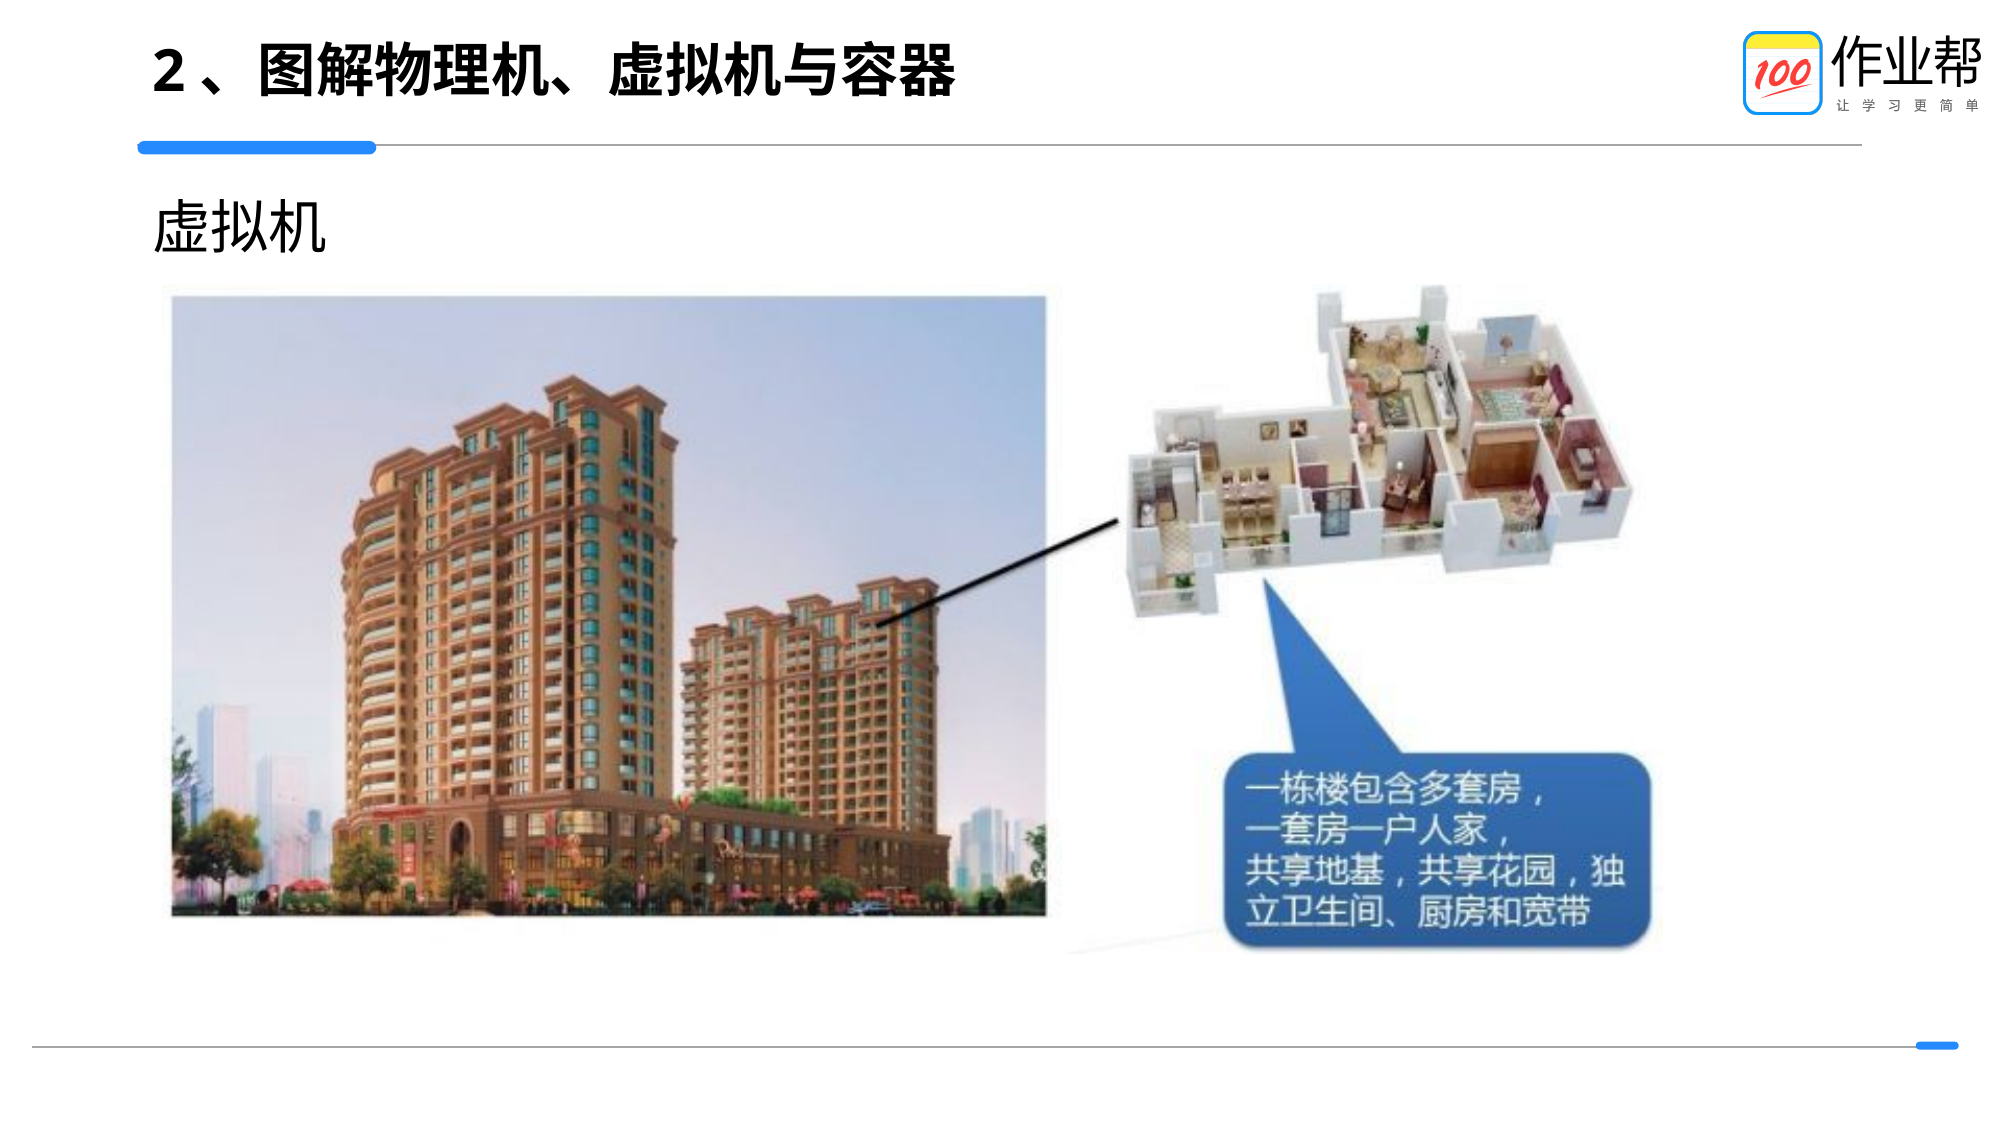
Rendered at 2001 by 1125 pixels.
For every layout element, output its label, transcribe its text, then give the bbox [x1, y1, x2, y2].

list 虚拟机 [137, 190, 1863, 1014]
picture [1743, 31, 1981, 115]
picture [162, 284, 1663, 954]
title 2、图解物理机、虚拟机与容器 [137, 22, 1728, 124]
